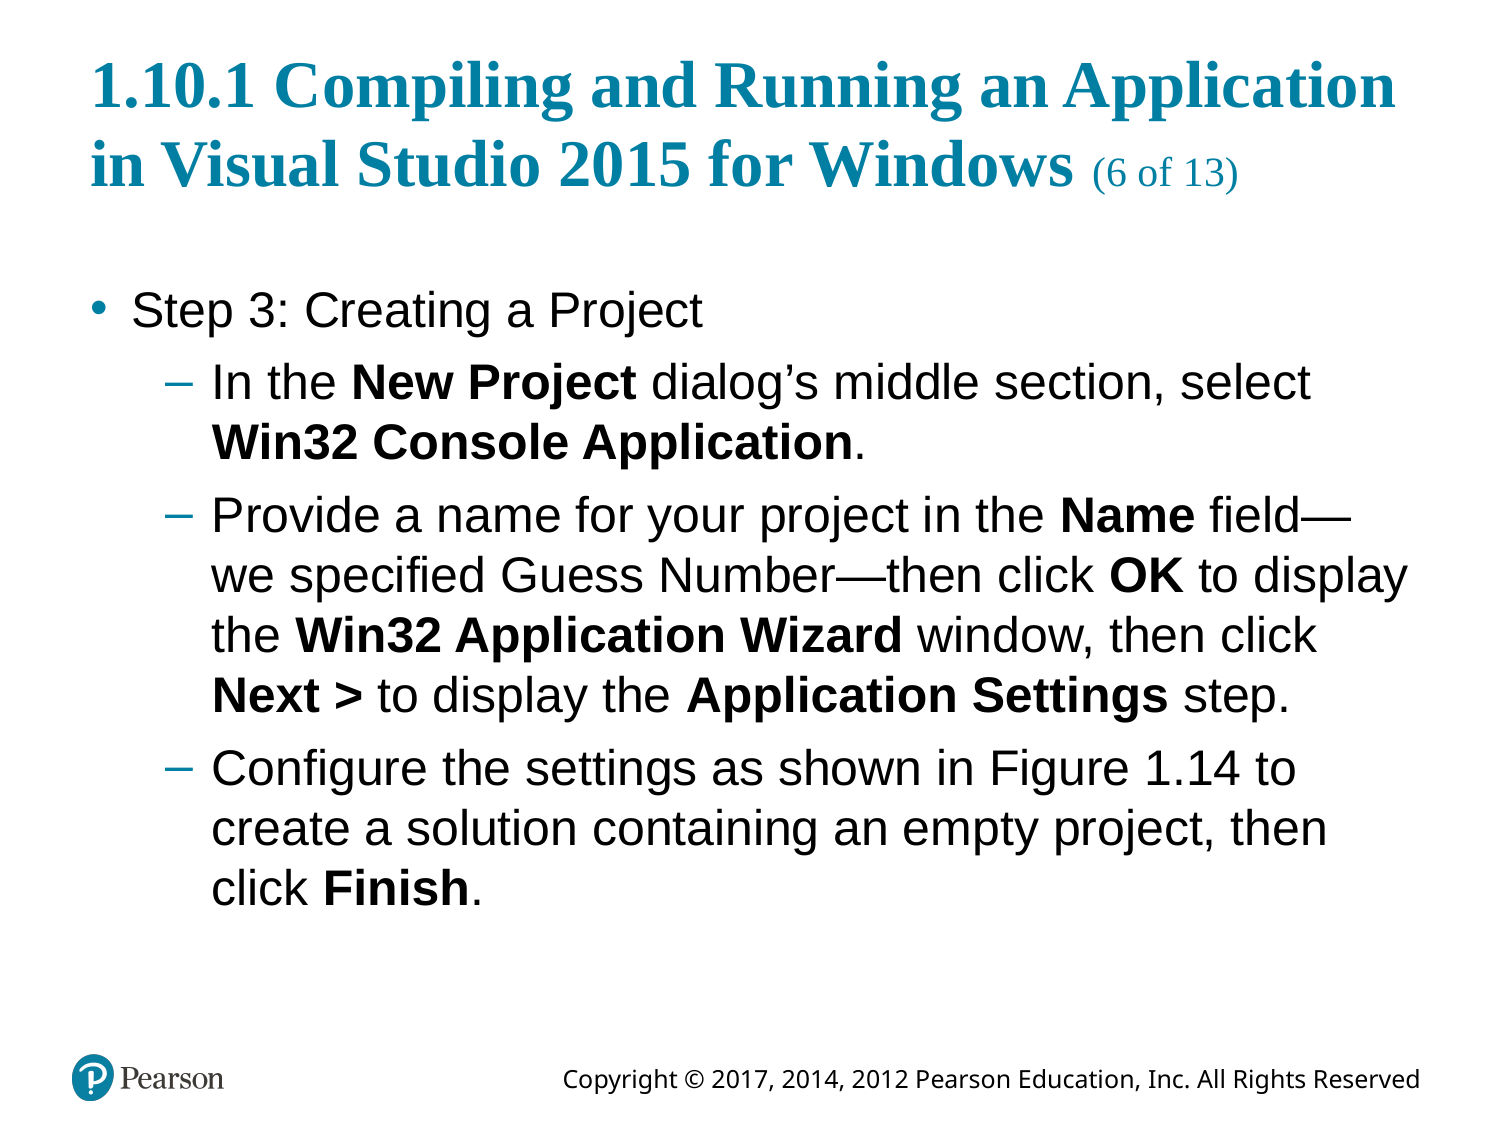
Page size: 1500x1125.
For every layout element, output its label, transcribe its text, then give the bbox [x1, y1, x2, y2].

picture [72, 1087, 83, 1101]
title 1.10.1 Compiling and Running an Application in Visual Studio 2015 for Windows (6 of 13) [75, 35, 1425, 216]
list Step 3: Creating a Project In the New Project dialog’s middle section, select Win32 Console Application. Provide a name for your project in the Name field—we specified Guess Number—then click OK to display the Win32 Application Wizard window, then click Next > to display the Application Settings step. Configure the settings as shown in Figure 1.14 to create a solution containing an empty project, then click Finish. [75, 262, 1425, 1005]
picture [98, 1054, 224, 1101]
picture [72, 1054, 88, 1070]
picture [80, 1063, 106, 1088]
